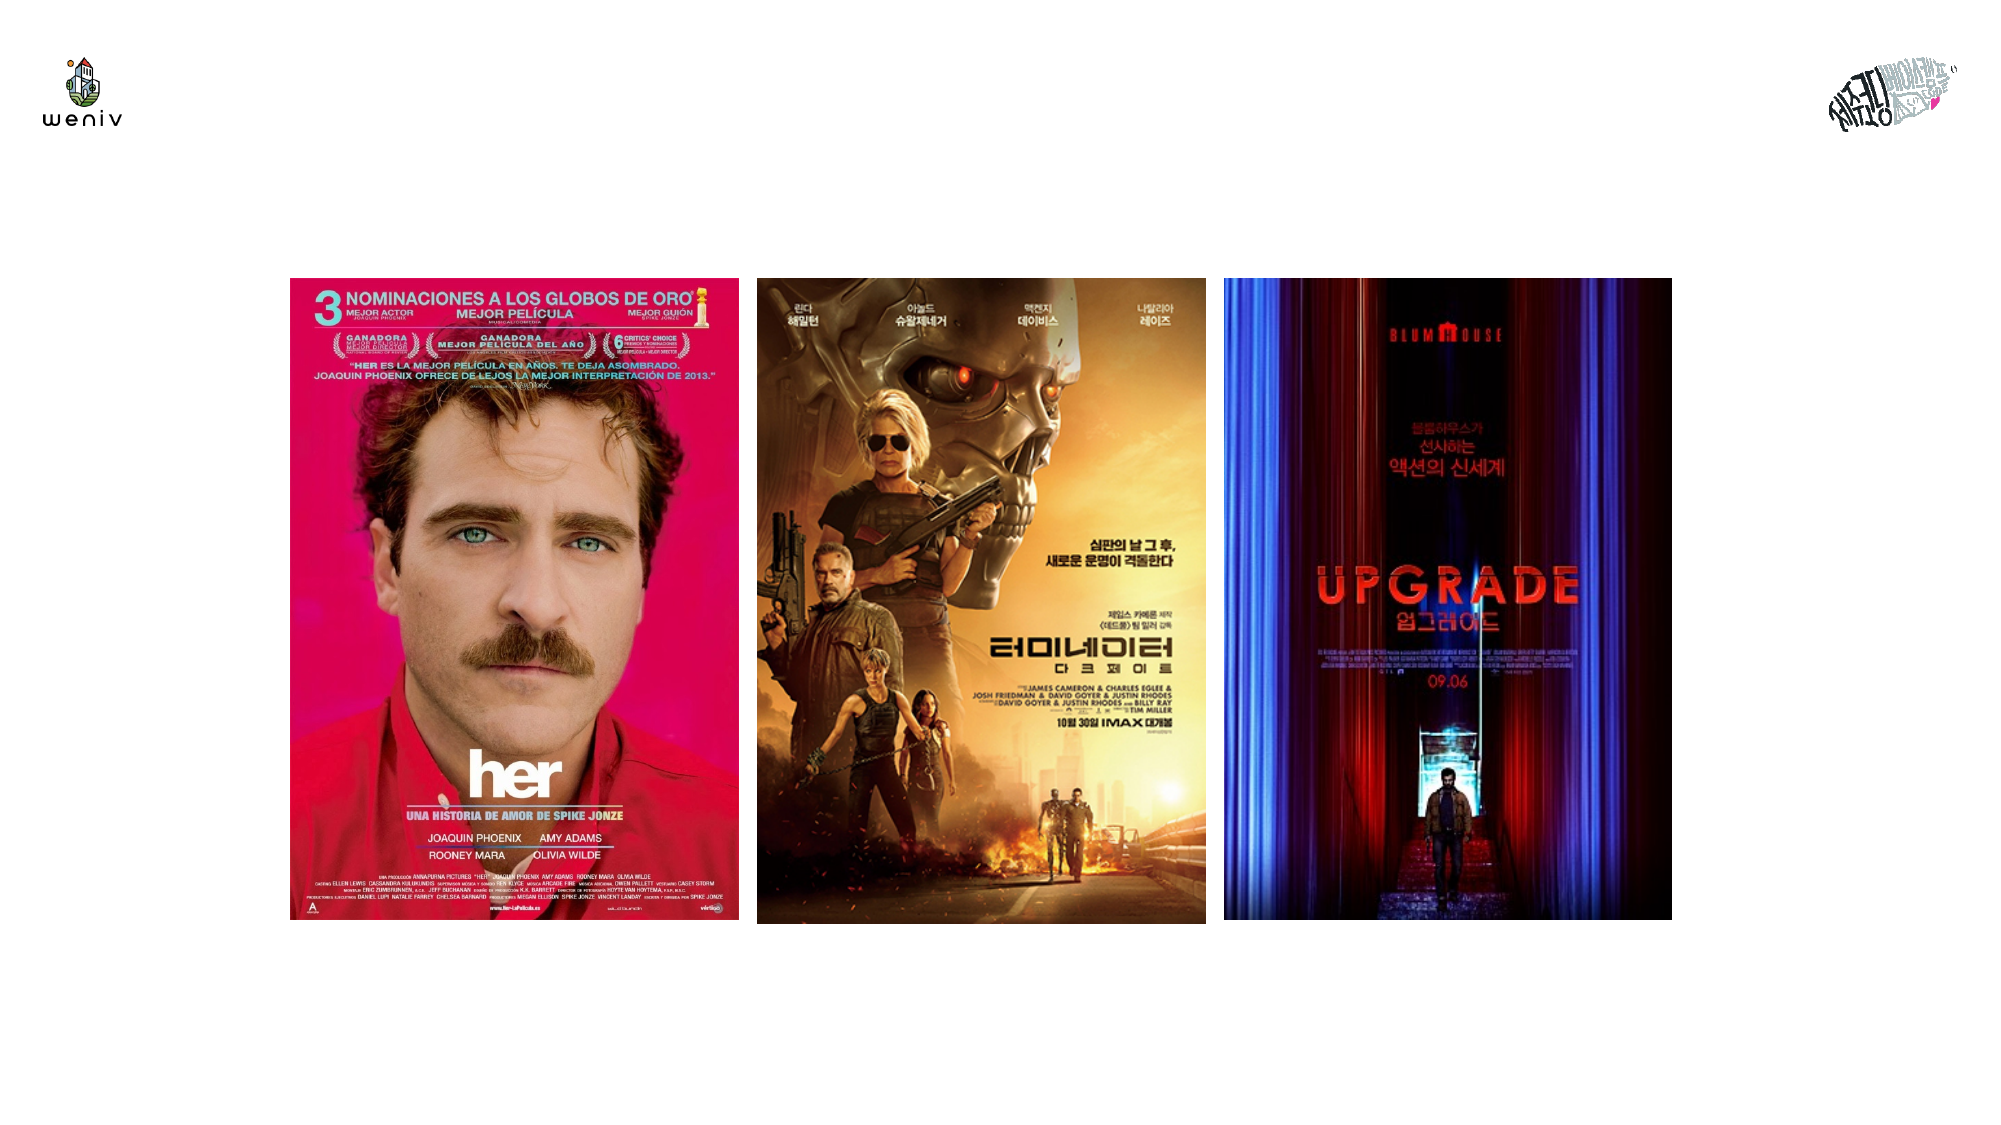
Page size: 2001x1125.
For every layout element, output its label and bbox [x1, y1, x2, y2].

picture [1224, 278, 1672, 920]
picture [757, 278, 1206, 924]
picture [43, 57, 122, 126]
picture [290, 278, 739, 920]
picture [1829, 57, 1957, 133]
